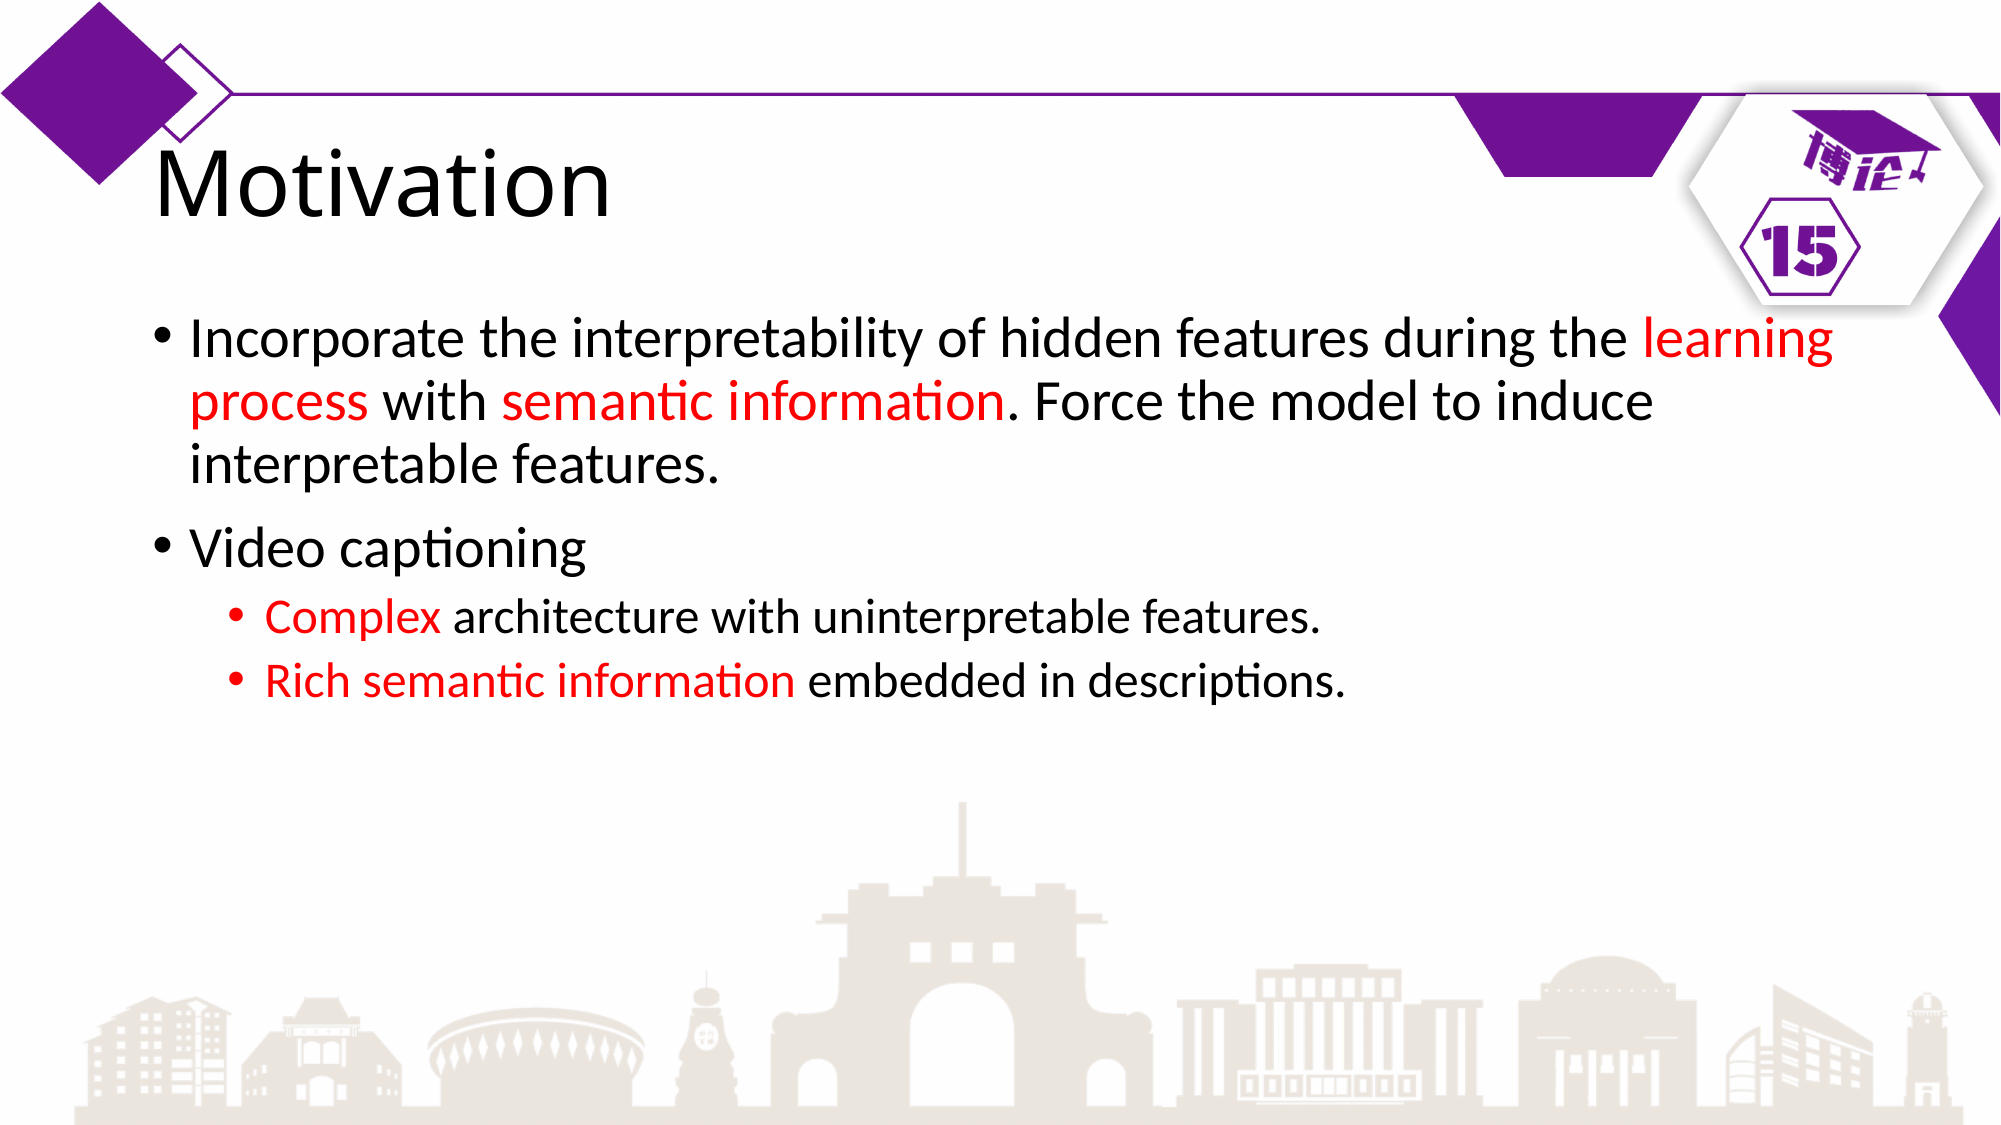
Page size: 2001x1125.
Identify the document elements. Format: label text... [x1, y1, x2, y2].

title Motivation [137, 95, 1863, 278]
list Incorporate the interpretability of hidden features during the learning process with semantic information. Force the model to induce interpretable features. Video captioning Complex architecture with uninterpretable features. Rich semantic information embedded in descriptions. [137, 299, 1863, 1014]
picture [0, 0, 2001, 1125]
